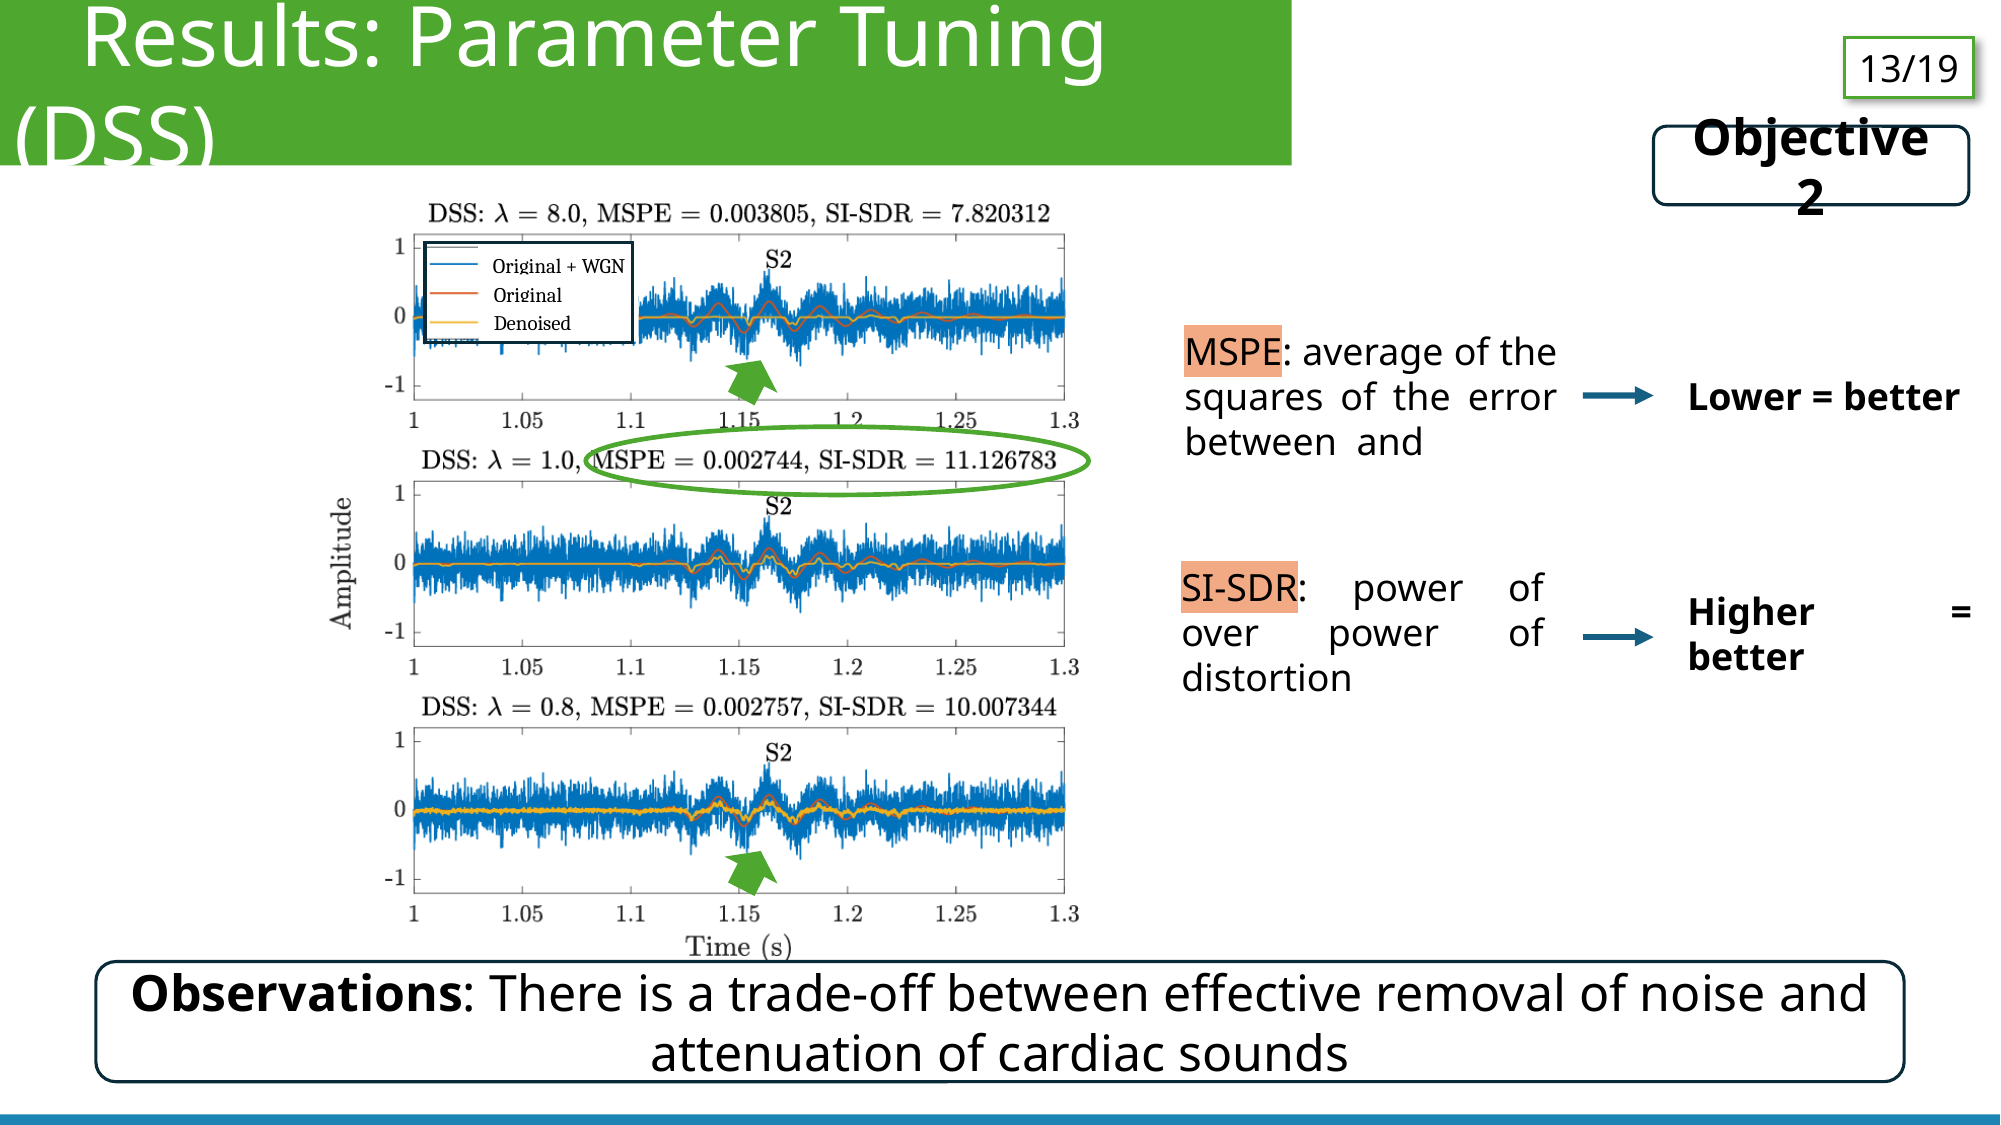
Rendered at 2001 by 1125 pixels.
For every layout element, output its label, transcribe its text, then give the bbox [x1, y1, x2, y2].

text_box Objective 2 [1651, 124, 1971, 207]
text_box Lower = better [1668, 371, 1991, 420]
text_box Observations: There is a trade-off between effective removal of noise and attenuation of cardiac sounds [94, 959, 1906, 1084]
text_box [0, 1113, 2000, 1125]
text_box 13/19 [1843, 36, 1975, 99]
text_box Results: Parameter Tuning (DSS) [0, 0, 1293, 167]
text_box Higher = better [1668, 609, 1991, 658]
picture [297, 193, 1079, 962]
text_box [1079, 449, 1091, 472]
